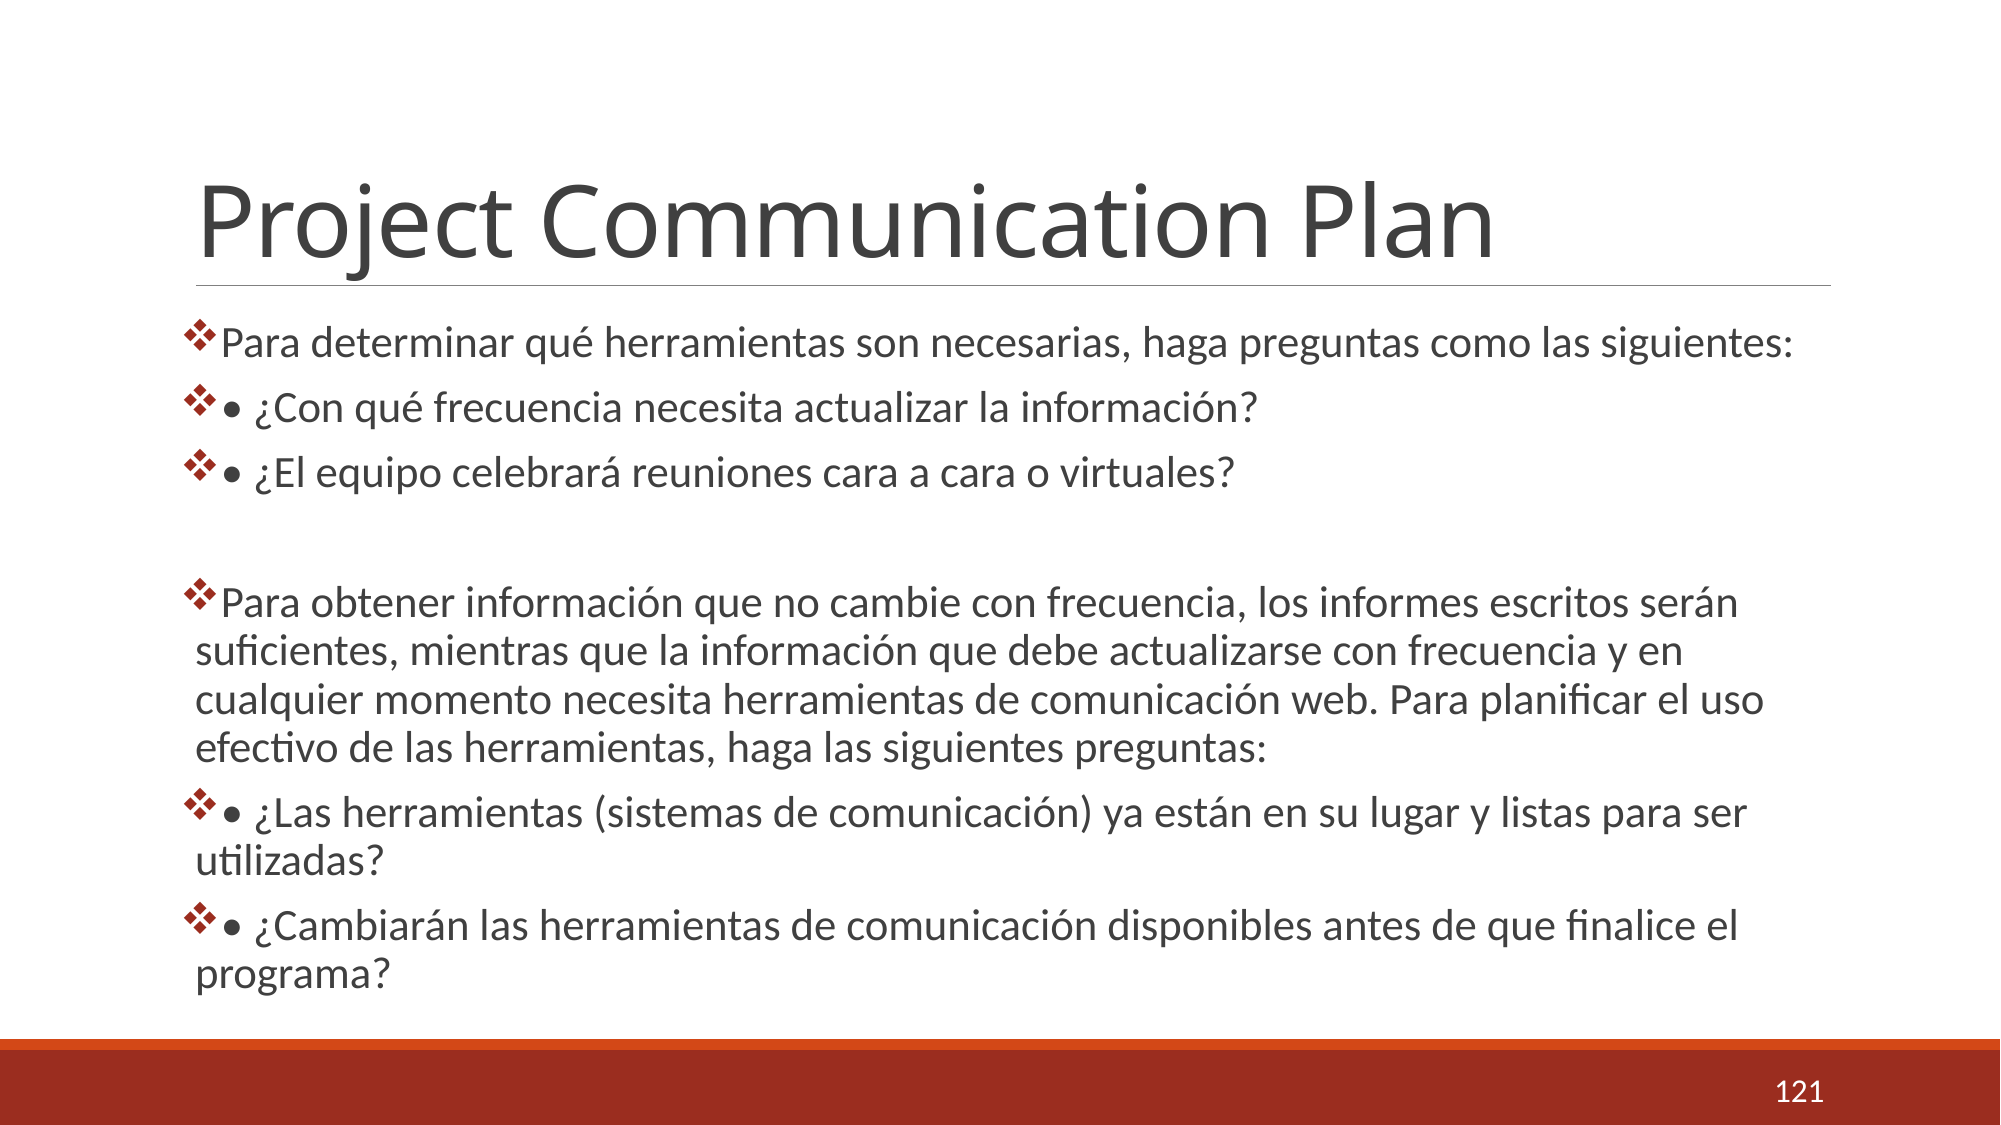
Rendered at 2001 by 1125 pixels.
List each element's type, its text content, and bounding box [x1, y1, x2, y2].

list Para determinar qué herramientas son necesarias, haga preguntas como las siguientes: • ¿Con qué frecuencia necesita actualizar la información? • ¿El equipo celebrará reuniones cara a cara o virtuales? Para obtener información que no cambie con frecuencia, los informes escritos serán suficientes, mientras que la información que debe actualizarse con frecuencia y en cualquier momento necesita herramientas de comunicación web. Para planificar el uso efectivo de las herramientas, haga las siguientes preguntas: • ¿Las herramientas (sistemas de comunicación) ya están en su lugar y listas para ser utilizadas? • ¿Cambiarán las herramientas de comunicación disponibles antes de que finalice el programa? [180, 311, 1864, 1060]
title Project Communication Plan [180, 47, 1830, 285]
slide_number 121 [1624, 1059, 1840, 1120]
